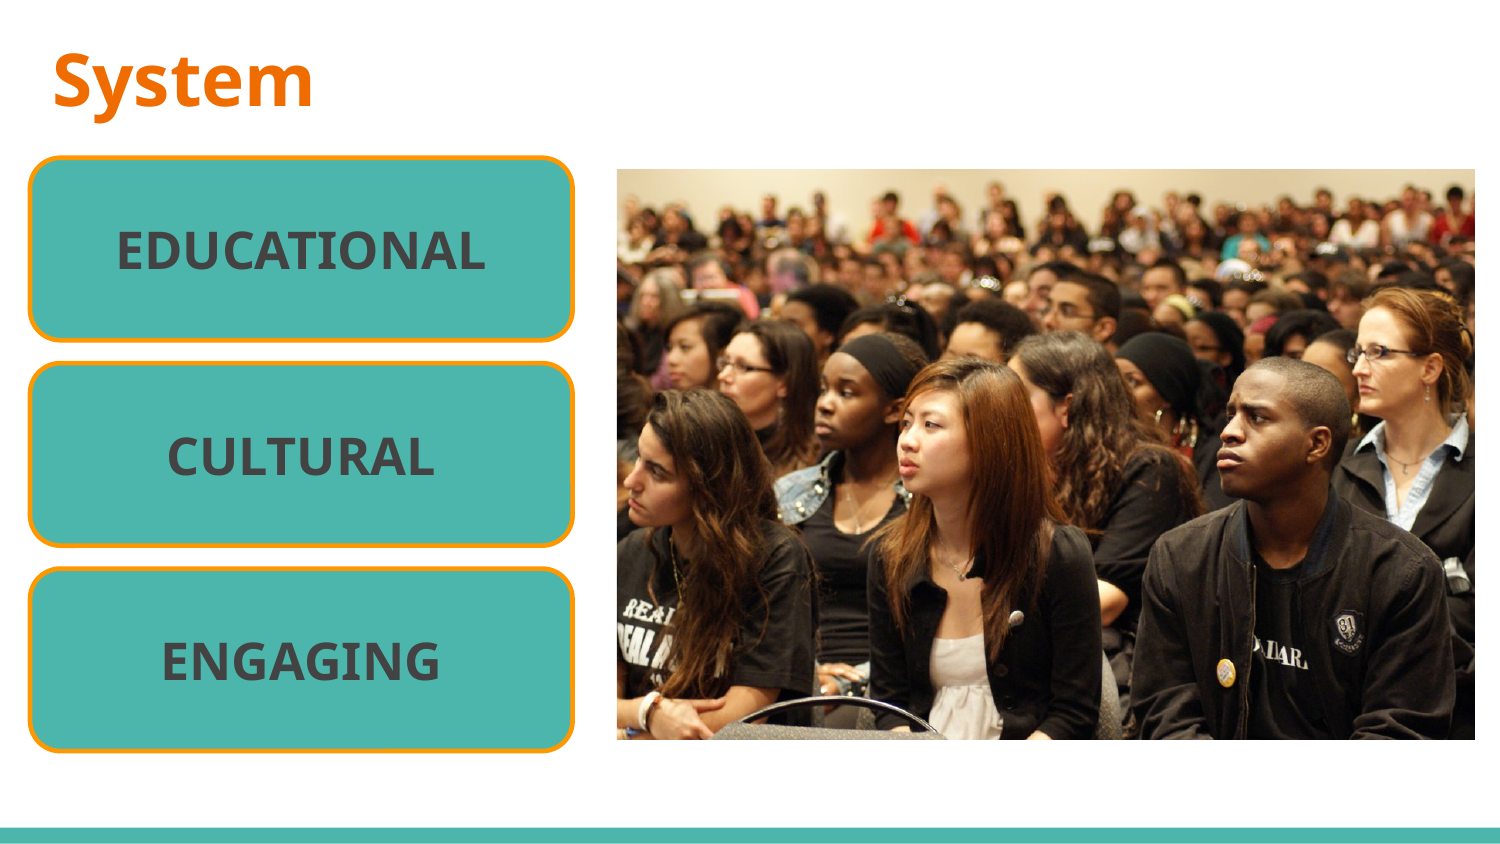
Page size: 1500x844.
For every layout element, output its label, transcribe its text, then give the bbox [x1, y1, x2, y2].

text_box ENGAGING [30, 568, 573, 752]
picture [616, 168, 1476, 740]
text_box CULTURAL [30, 363, 573, 546]
title System [37, 18, 1435, 135]
text_box EDUCATIONAL [30, 157, 573, 341]
